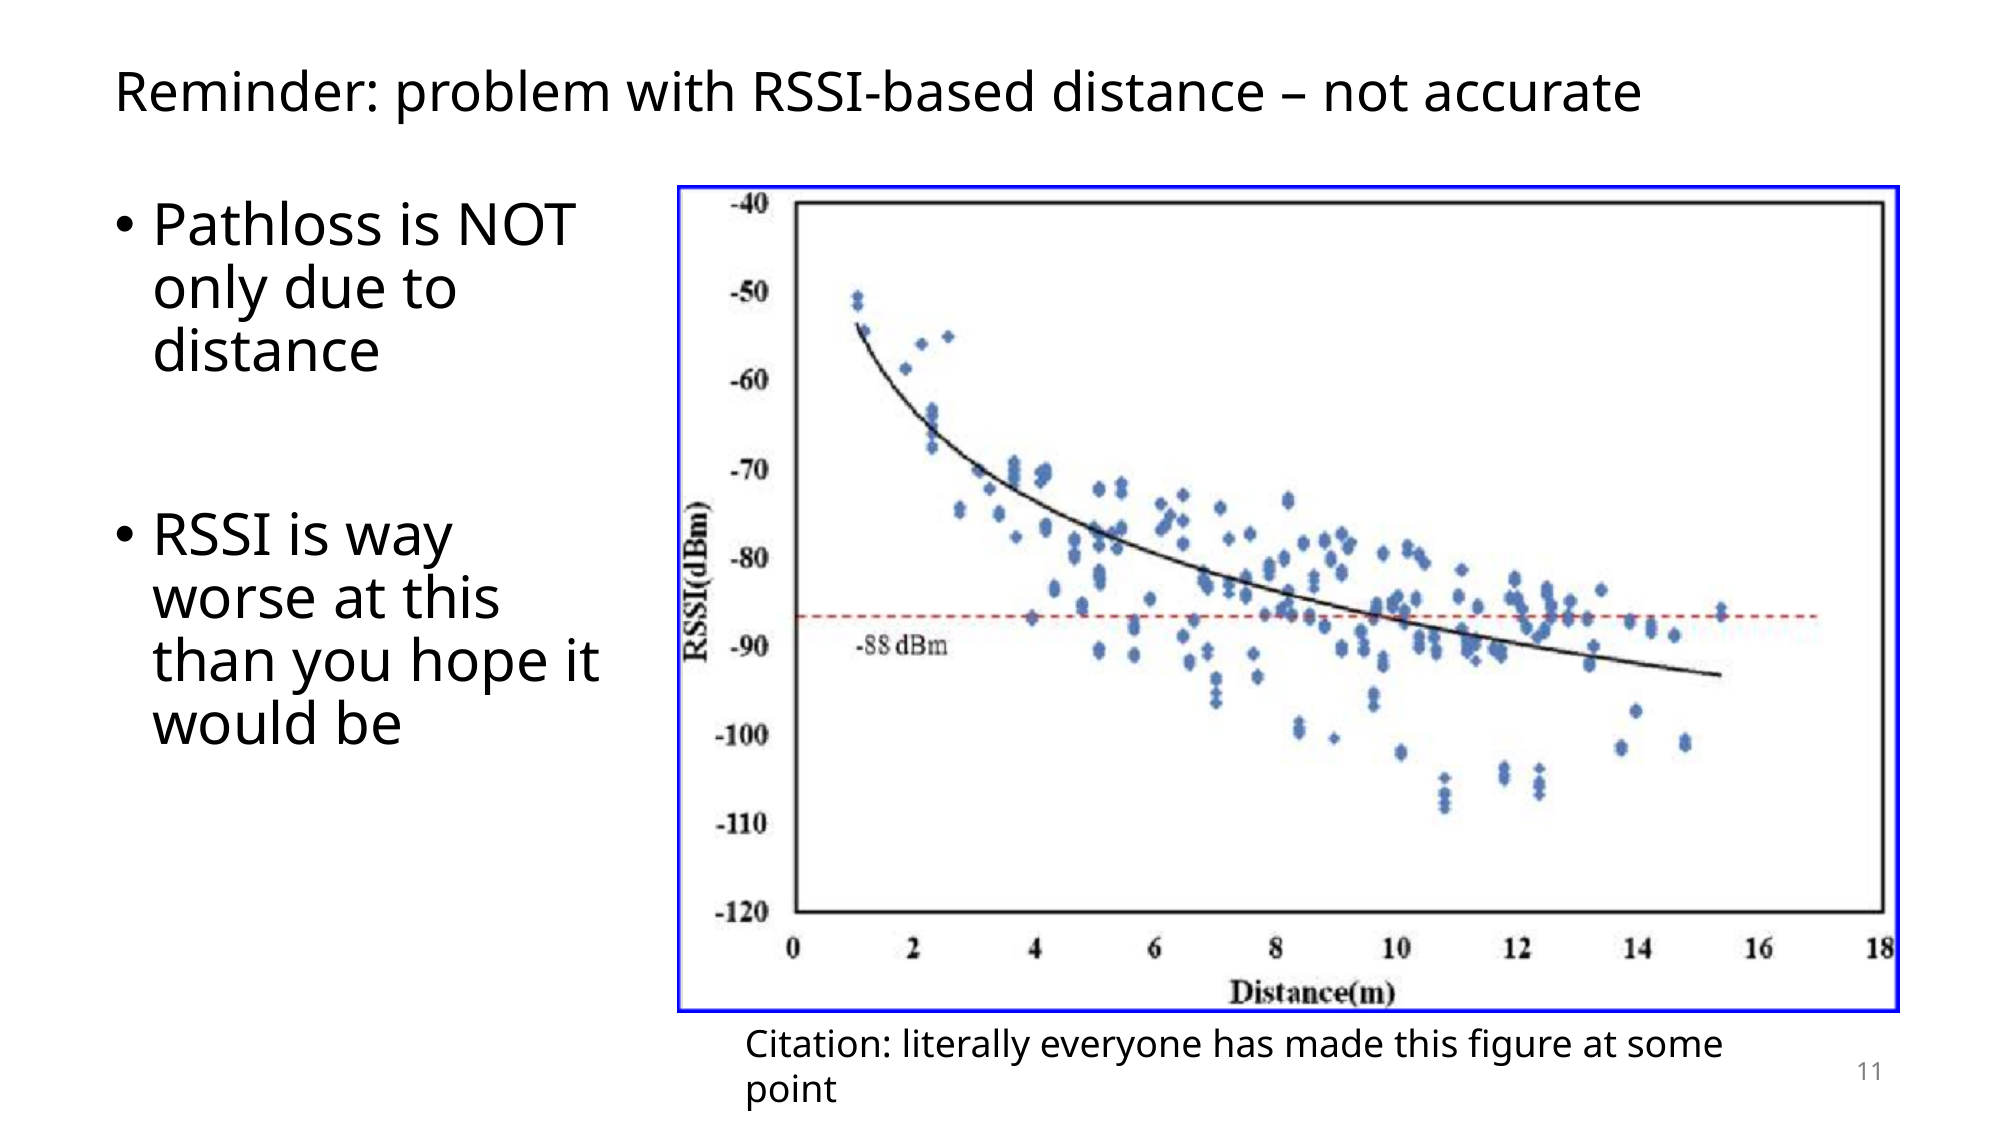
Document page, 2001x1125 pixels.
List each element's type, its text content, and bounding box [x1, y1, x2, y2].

title Reminder: problem with RSSI-based distance – not accurate [99, 37, 1900, 150]
text_box Citation: literally everyone has made this figure at some point [730, 1013, 1794, 1118]
slide_number 11 [1794, 1042, 1900, 1103]
list Pathloss is NOT only due to distance RSSI is way worse at this than you hope it would be [99, 187, 626, 1013]
picture [677, 185, 1900, 1013]
